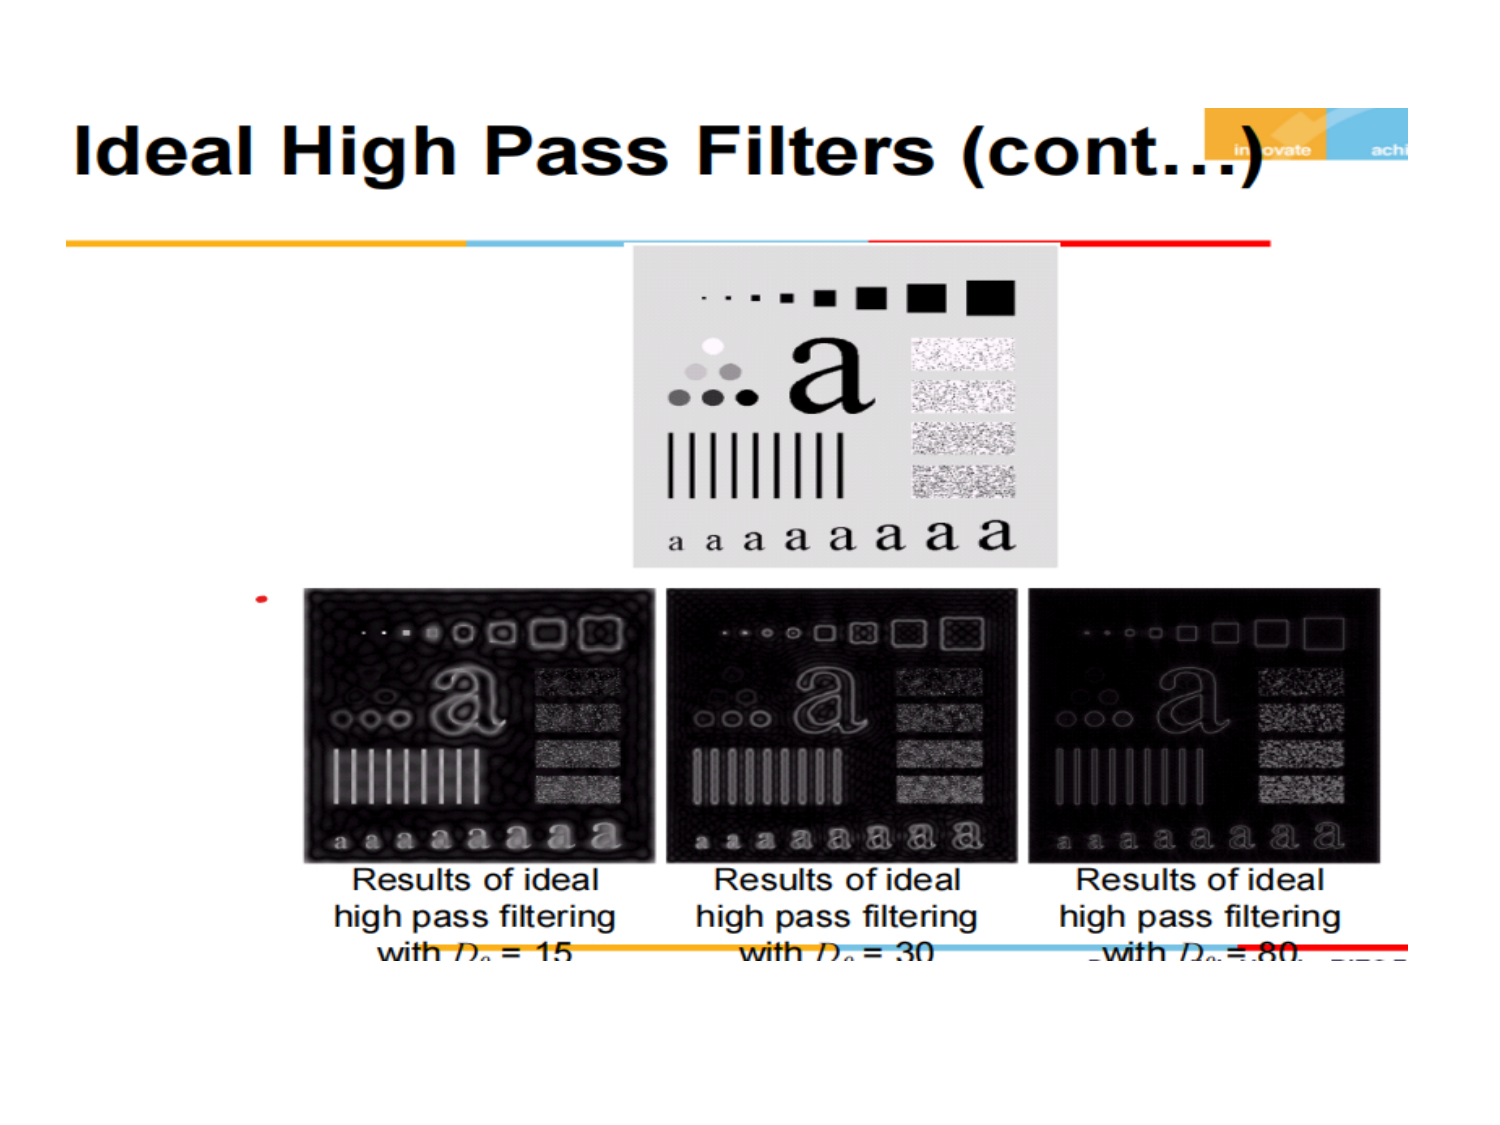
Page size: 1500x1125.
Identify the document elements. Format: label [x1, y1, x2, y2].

list [66, 108, 1408, 961]
